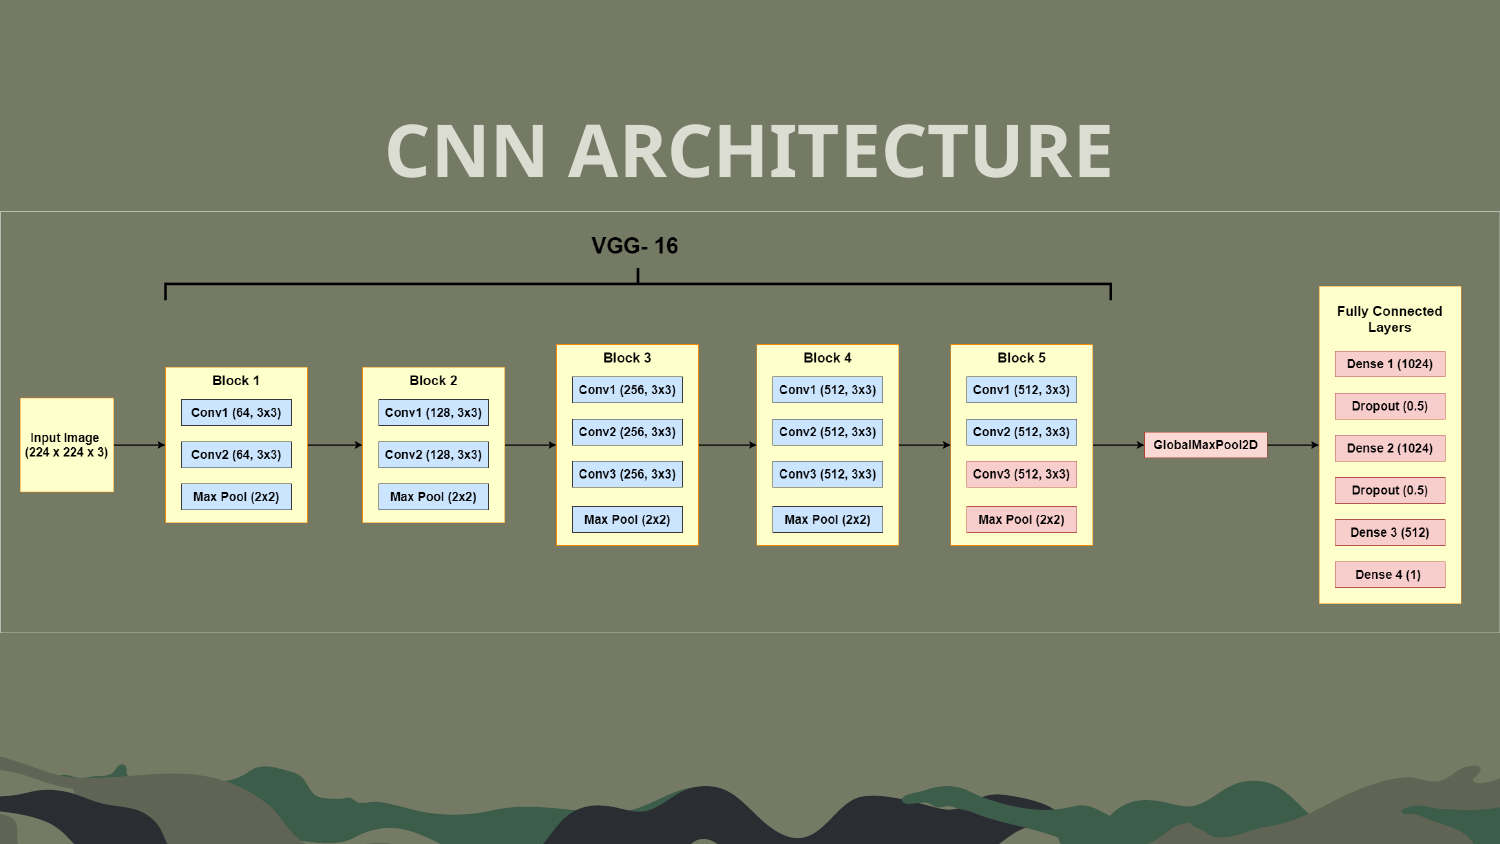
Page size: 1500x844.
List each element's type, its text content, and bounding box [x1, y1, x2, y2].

picture [0, 211, 1500, 633]
title CNN ARCHITECTURE [273, 90, 1227, 184]
